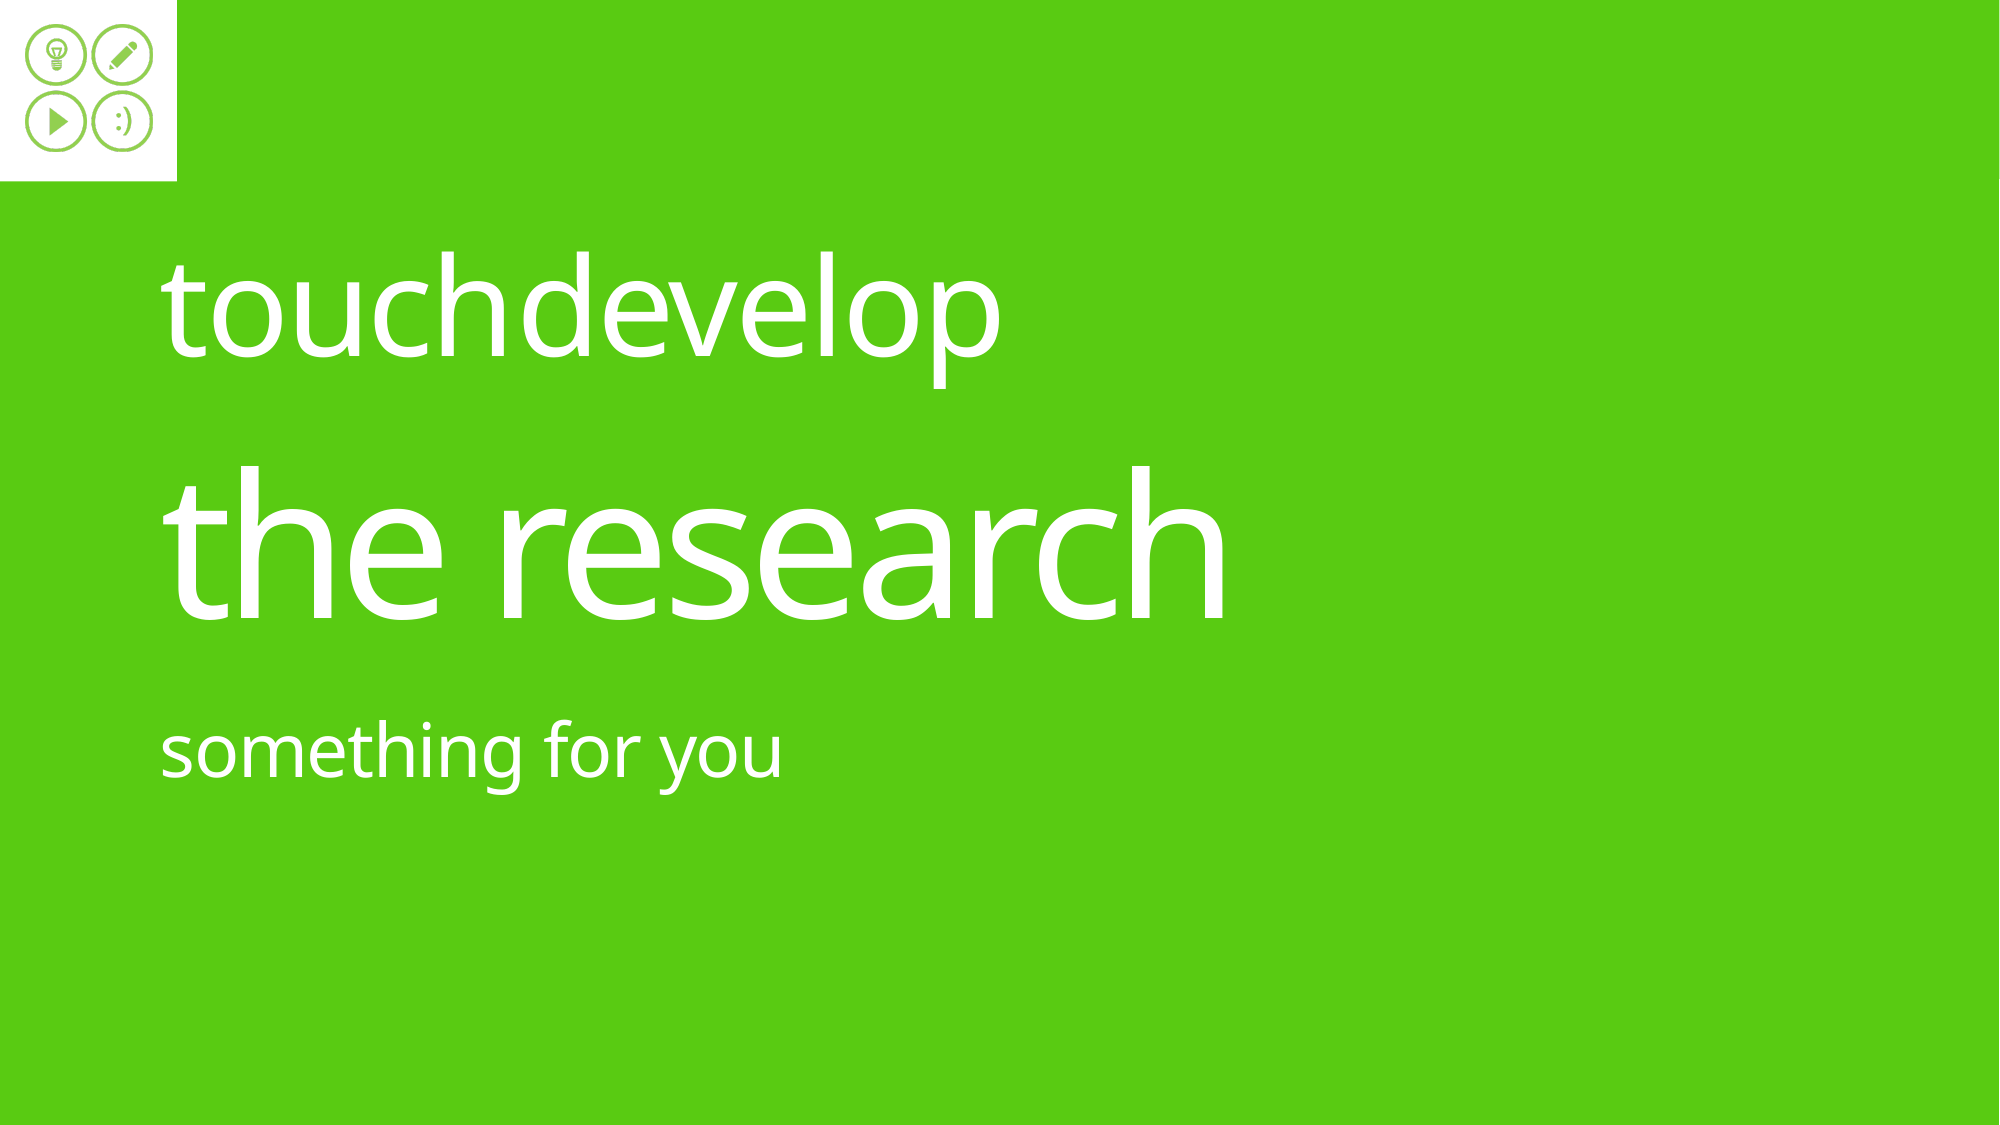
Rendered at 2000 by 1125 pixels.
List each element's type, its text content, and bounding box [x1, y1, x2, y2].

subtitle something for you [159, 712, 1839, 789]
list the research [160, 440, 1841, 668]
picture [25, 24, 153, 152]
list touchdevelop [159, 236, 1839, 387]
